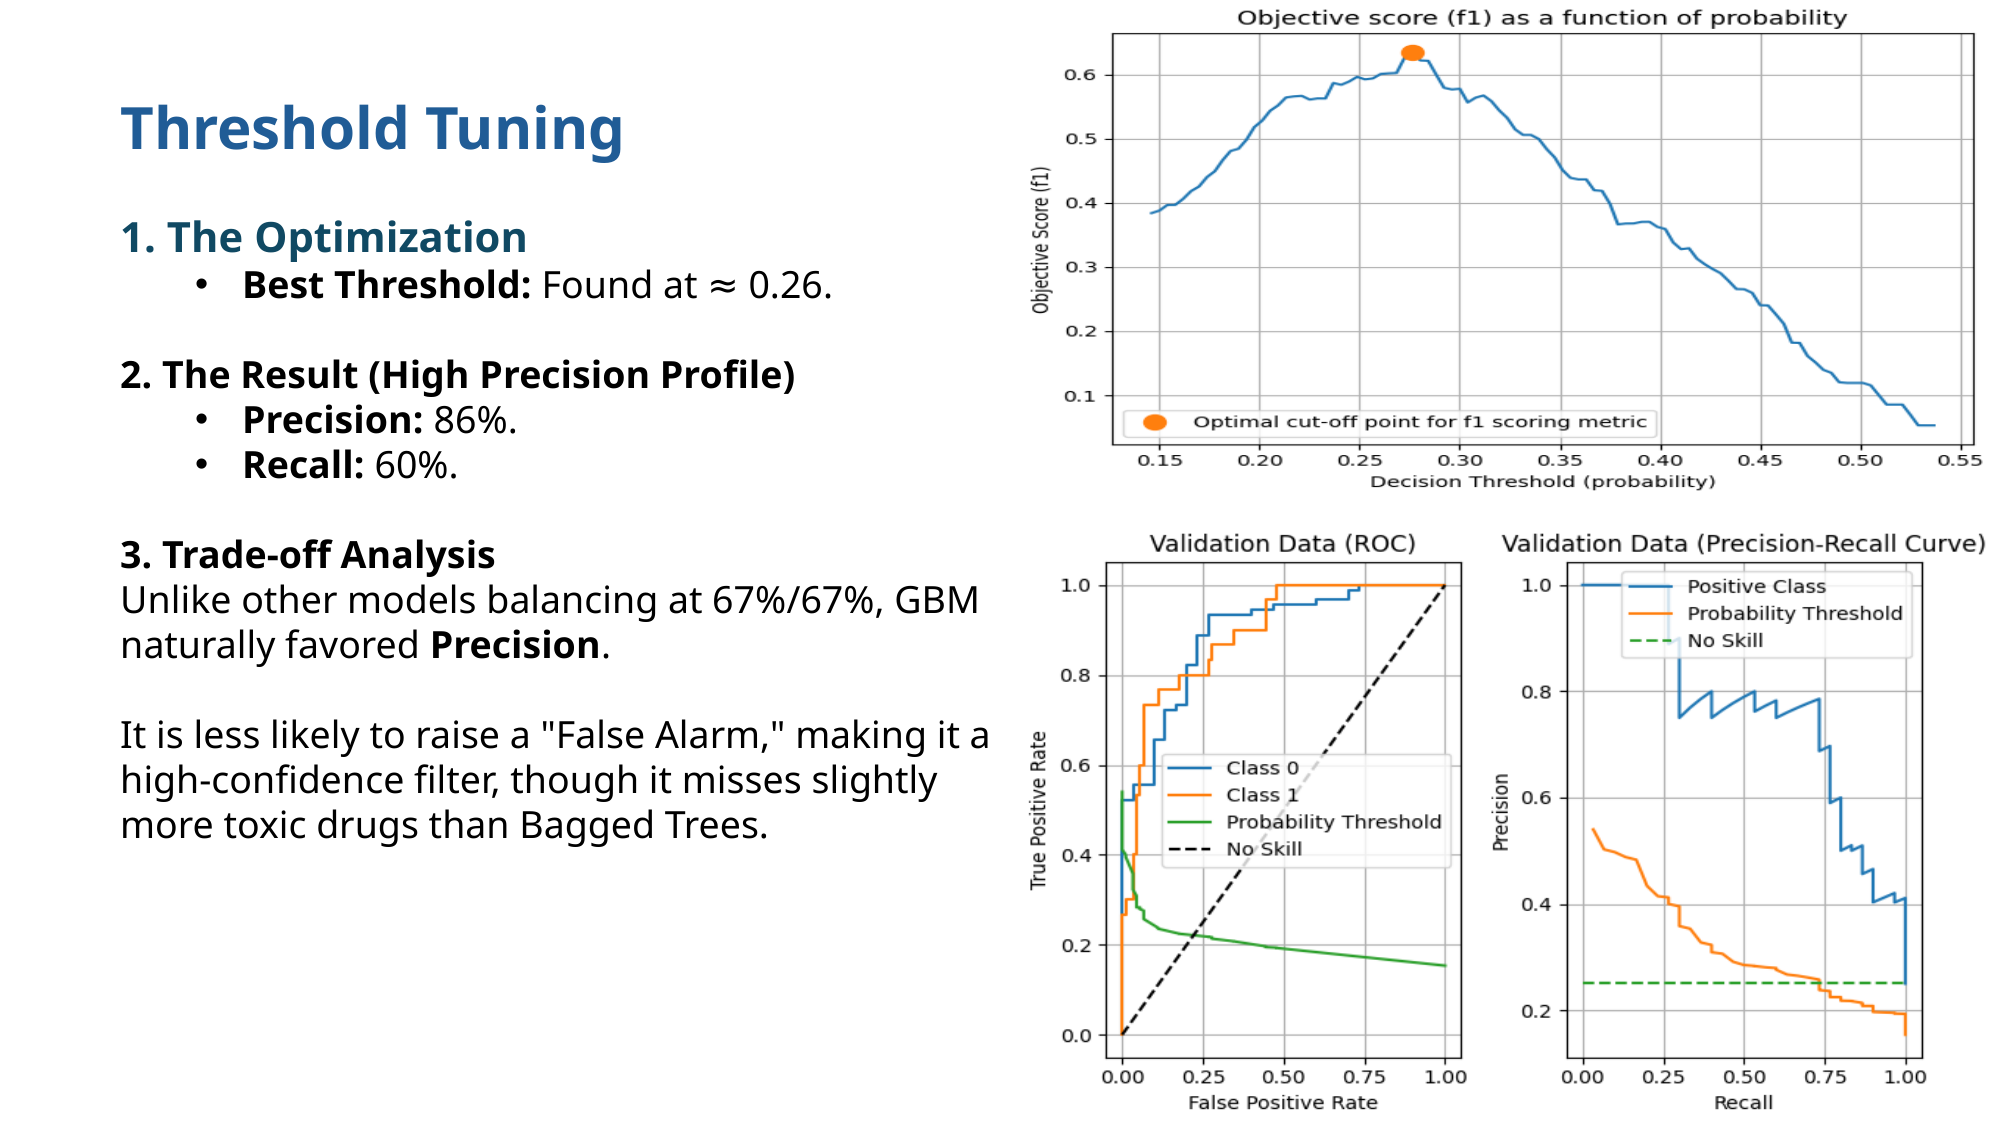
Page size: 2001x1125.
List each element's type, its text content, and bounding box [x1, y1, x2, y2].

picture [1016, 0, 2000, 502]
text_box Threshold Tuning 1. The Optimization Best Threshold: Found at ≈ 0.26. 2. The Result (High Precision Profile) Precision: 86%. Recall: 60%. 3. Trade-off Analysis Unlike other models balancing at 67%/67%, GBM naturally favored Precision. It is less likely to raise a "False Alarm," making it a high-confidence filter, though it misses slightly more toxic drugs than Bagged Trees. [105, 83, 1018, 949]
picture [1016, 520, 2000, 1125]
